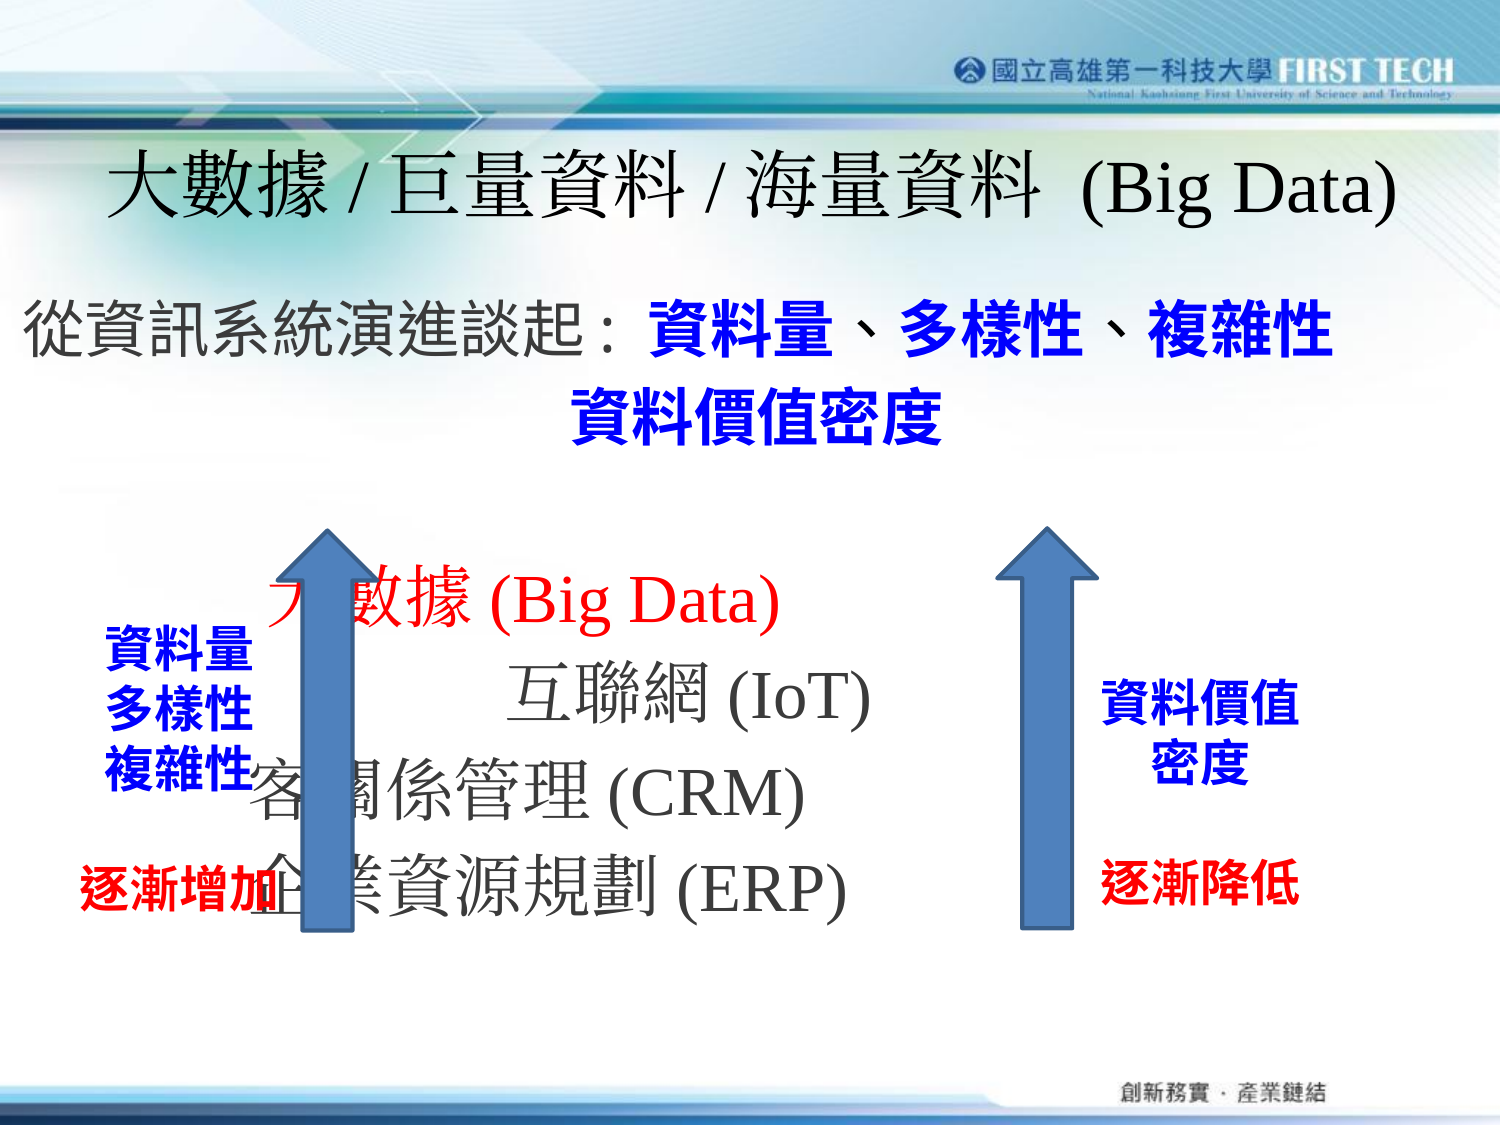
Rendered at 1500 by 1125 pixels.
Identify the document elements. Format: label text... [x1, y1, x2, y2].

list 從資訊系統演進談起: 資料量、多樣性、複雜性 資料價值密度 大數據(Big Data) 互聯網(IoT) 客關係管理(CRM) 企業資源規劃(ERP) [0, 282, 1500, 1094]
title 大數據/巨量資料/海量資料 (Big Data) [2, 130, 1500, 244]
text_box [277, 530, 378, 931]
picture [0, 1094, 1500, 1125]
text_box 資料量 多樣性 複雜性 逐漸增加 [7, 609, 302, 928]
text_box 資料價值 密度 逐漸降低 [1011, 664, 1022, 920]
picture [0, 0, 1500, 282]
text_box [997, 528, 1098, 929]
text_box 資料價值 密度 逐漸降低 [1073, 664, 1390, 920]
